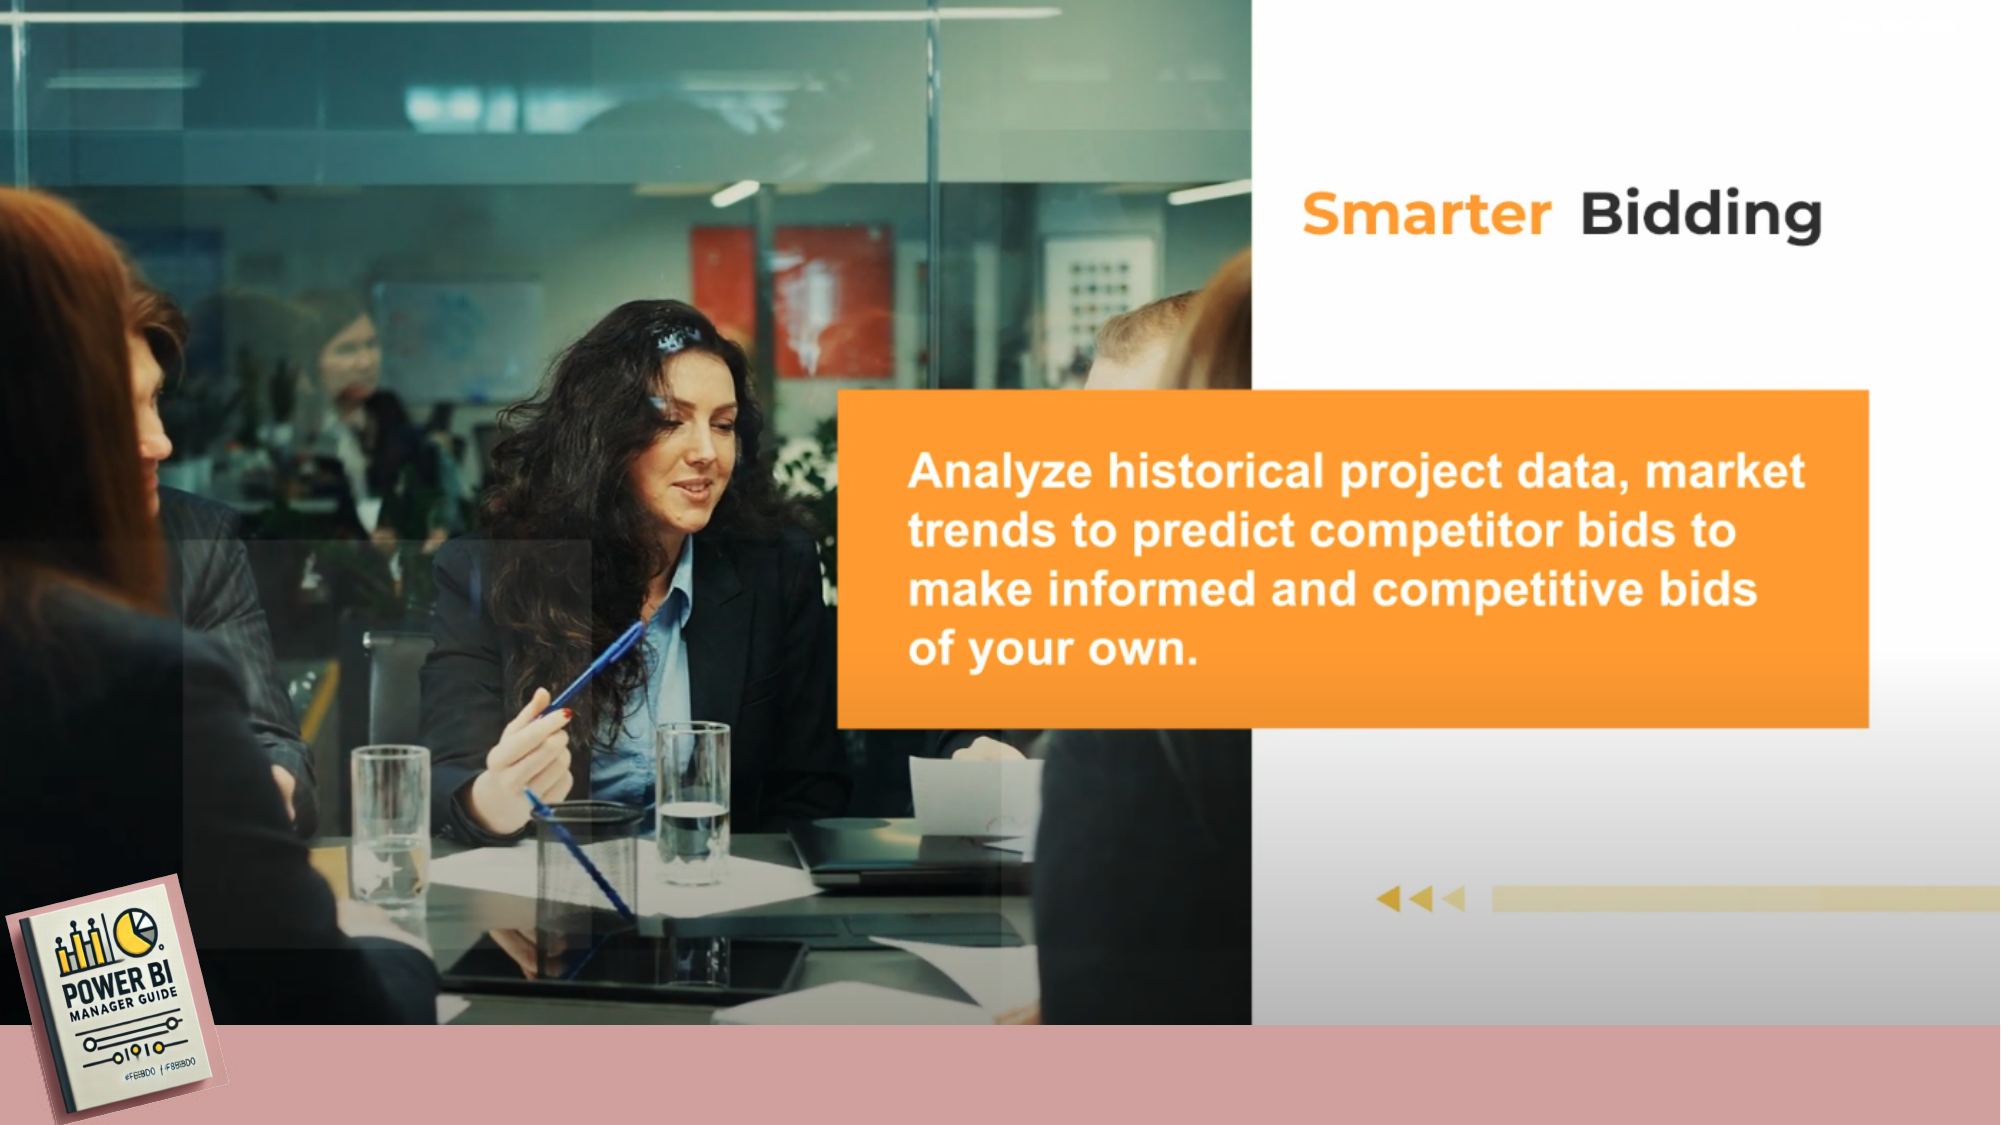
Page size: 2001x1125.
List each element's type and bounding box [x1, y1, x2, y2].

picture [0, 0, 2001, 1125]
text_box [0, 0, 2000, 1108]
